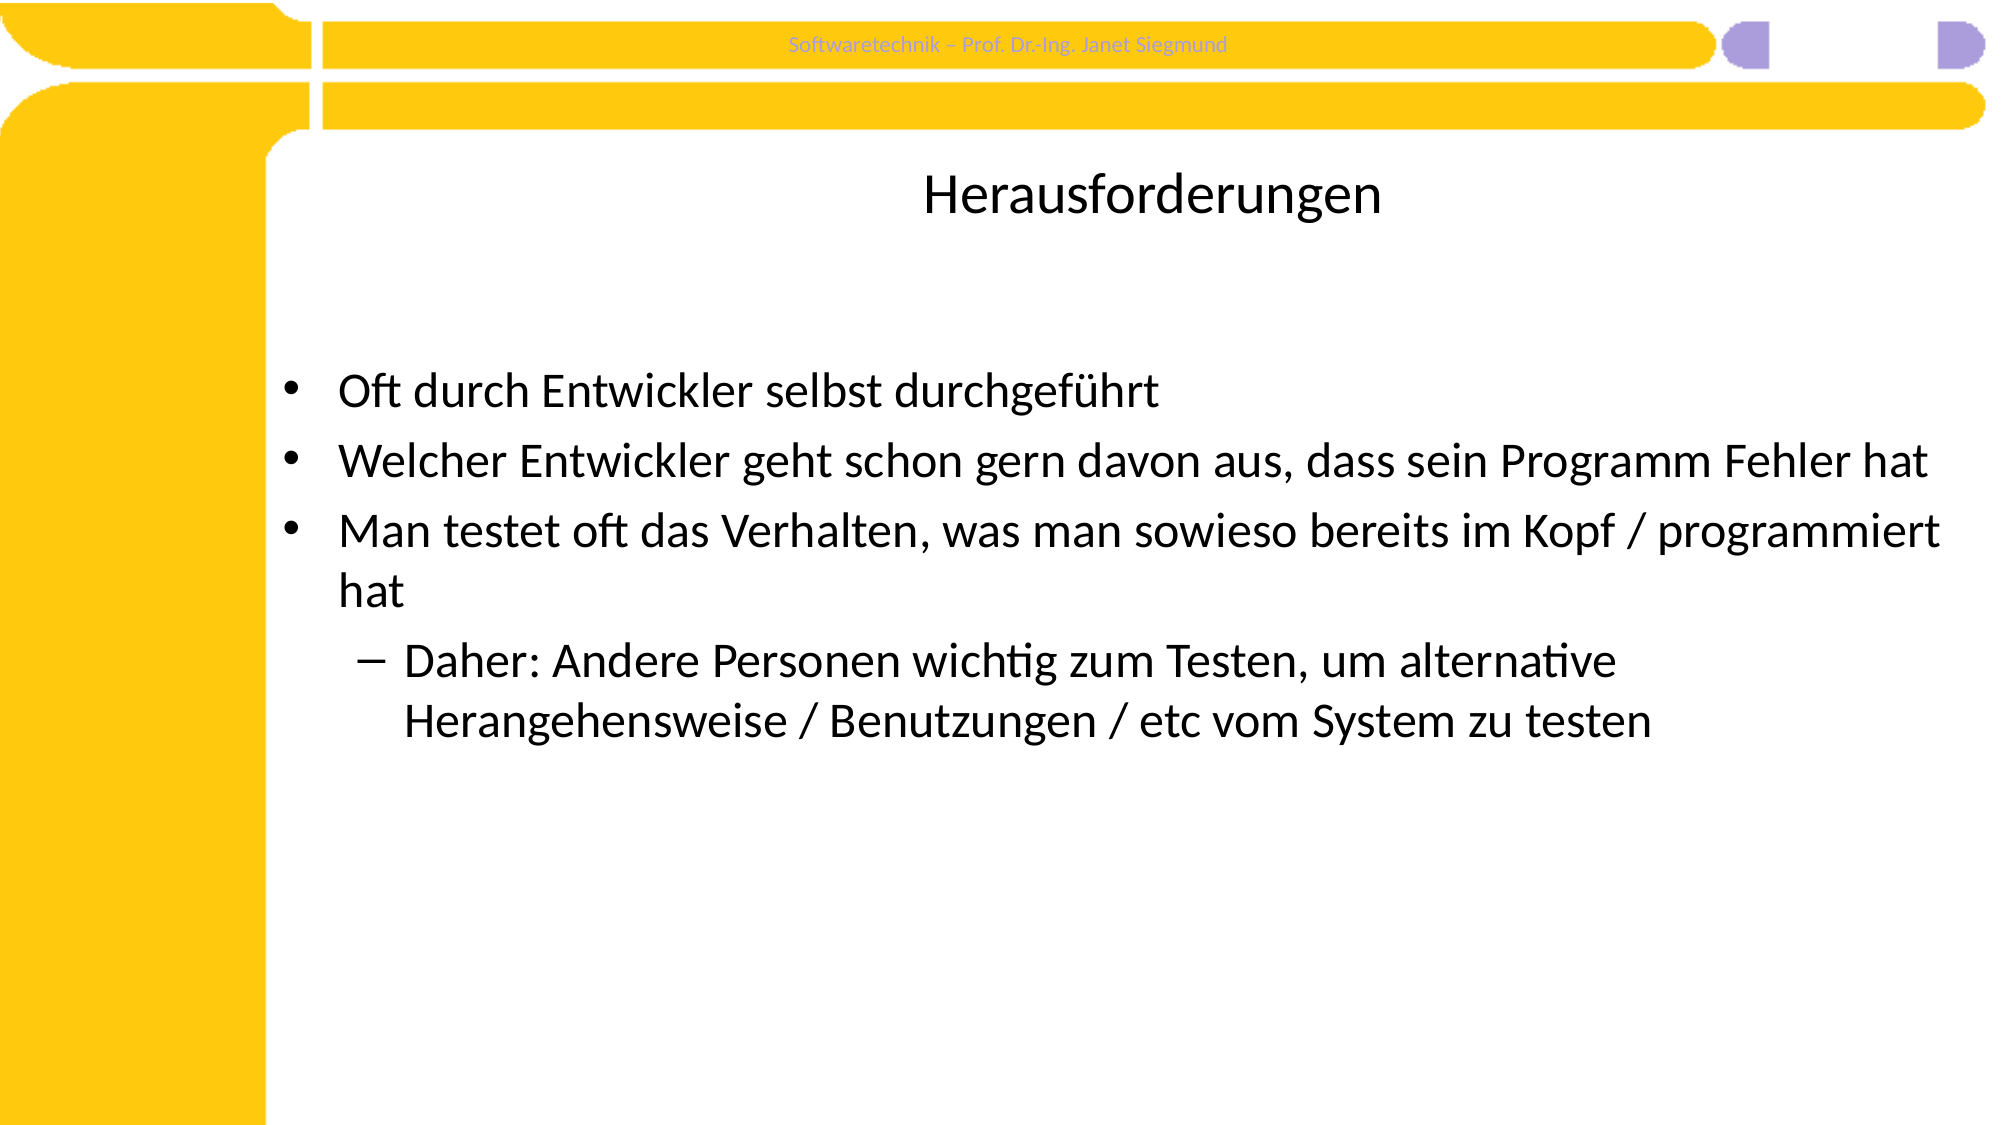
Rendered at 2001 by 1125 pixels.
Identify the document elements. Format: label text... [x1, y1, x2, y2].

picture [0, 3, 1999, 1125]
list Oft durch Entwickler selbst durchgeführt Welcher Entwickler geht schon gern davon aus, dass sein Programm Fehler hat Man testet oft das Verhalten, was man sowieso bereits im Kopf / programmiert hat Daher: Andere Personen wichtig zum Testen, um alternative Herangehensweise / Benutzungen / etc vom System zu testen [267, 349, 1993, 1104]
title Herausforderungen [350, 137, 1957, 243]
